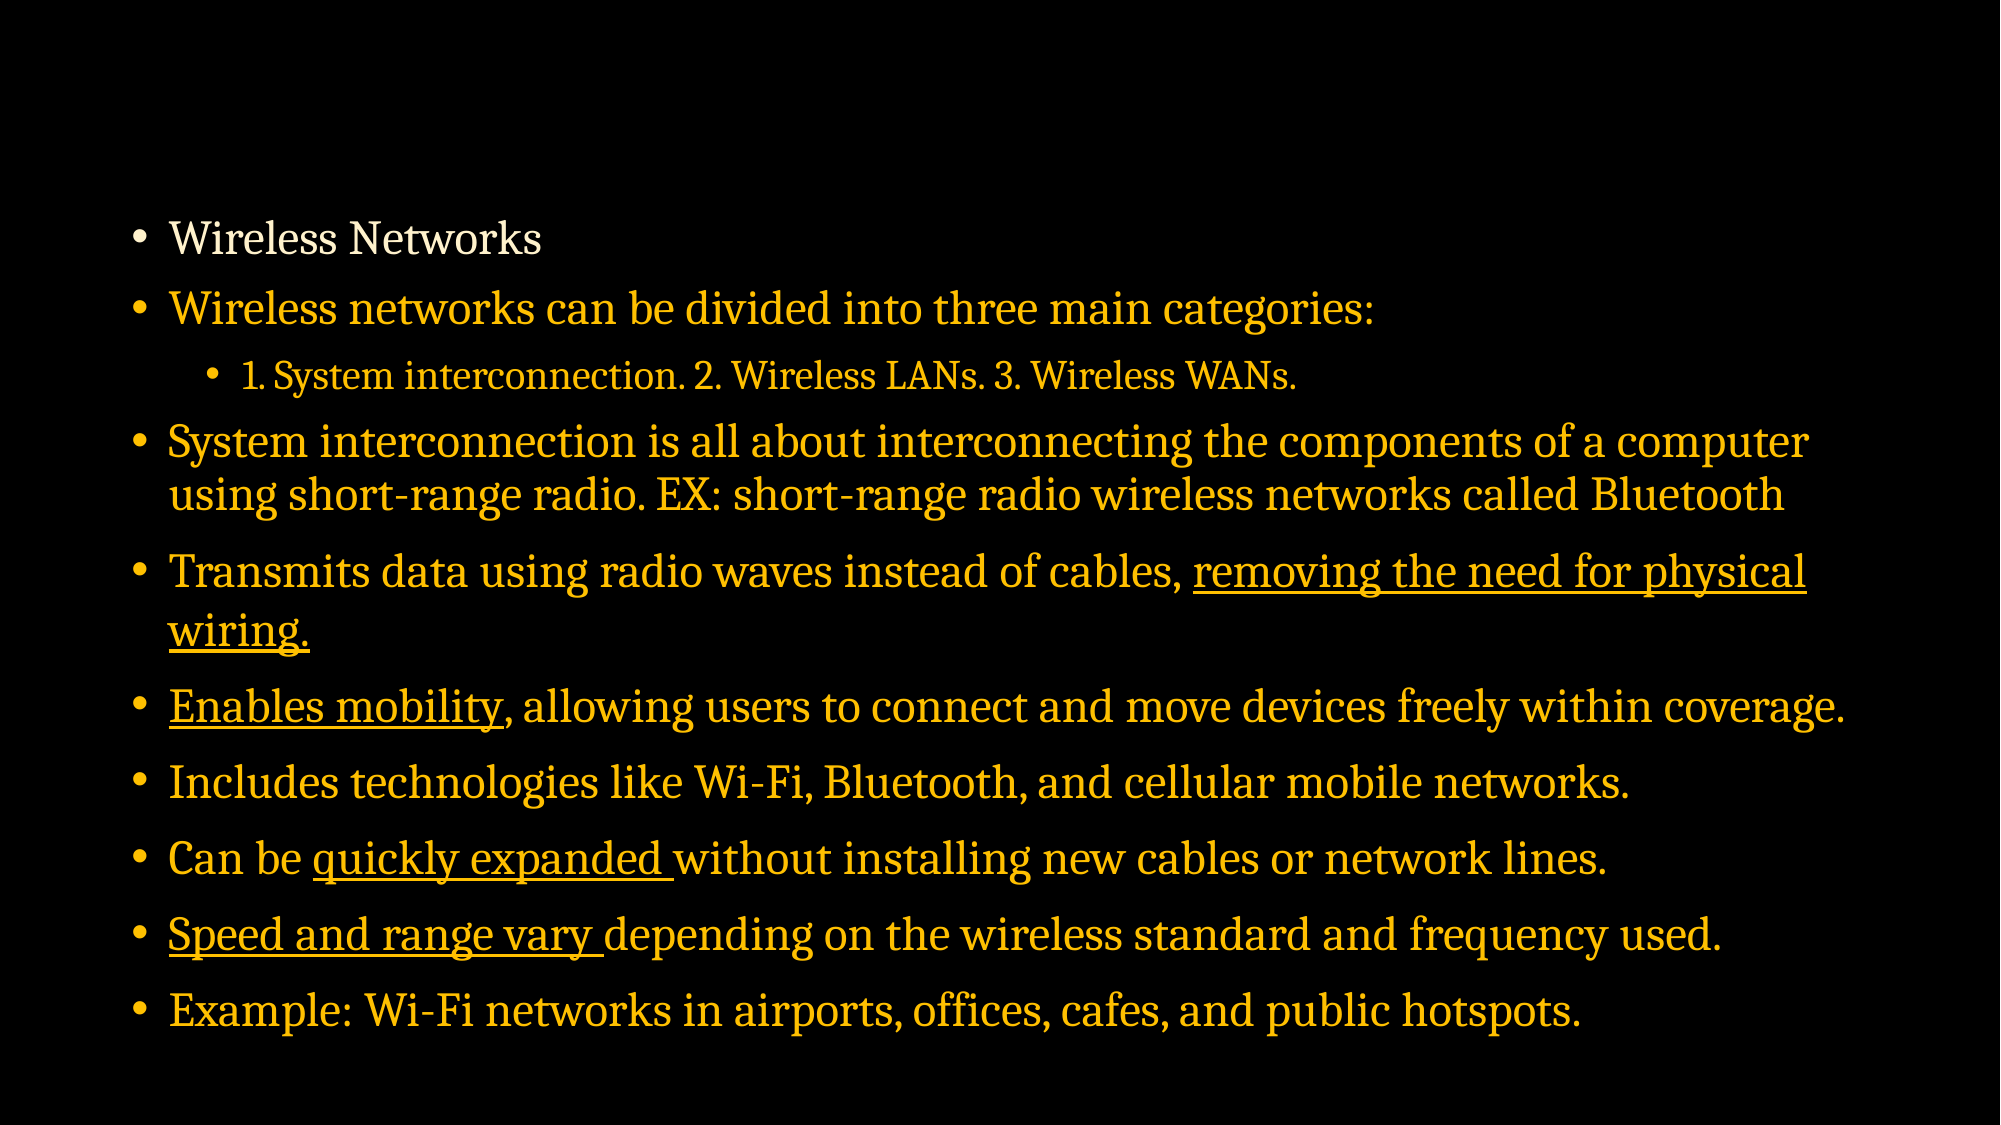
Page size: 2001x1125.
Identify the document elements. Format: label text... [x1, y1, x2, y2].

list Wireless Networks Wireless networks can be divided into three main categories: 1. System interconnection. 2. Wireless LANs. 3. Wireless WANs. System interconnection is all about interconnecting the components of a computer using short-range radio. EX: short-range radio wireless networks called Bluetooth Transmits data using radio waves instead of cables, removing the need for physical wiring. Enables mobility, allowing users to connect and move devices freely within coverage. Includes technologies like Wi-Fi, Bluetooth, and cellular mobile networks. Can be quickly expanded without installing new cables or network lines. Speed and range vary depending on the wireless standard and frequency used. Example: Wi-Fi networks in airports, offices, cafes, and public hotspots. [116, 205, 1863, 1063]
